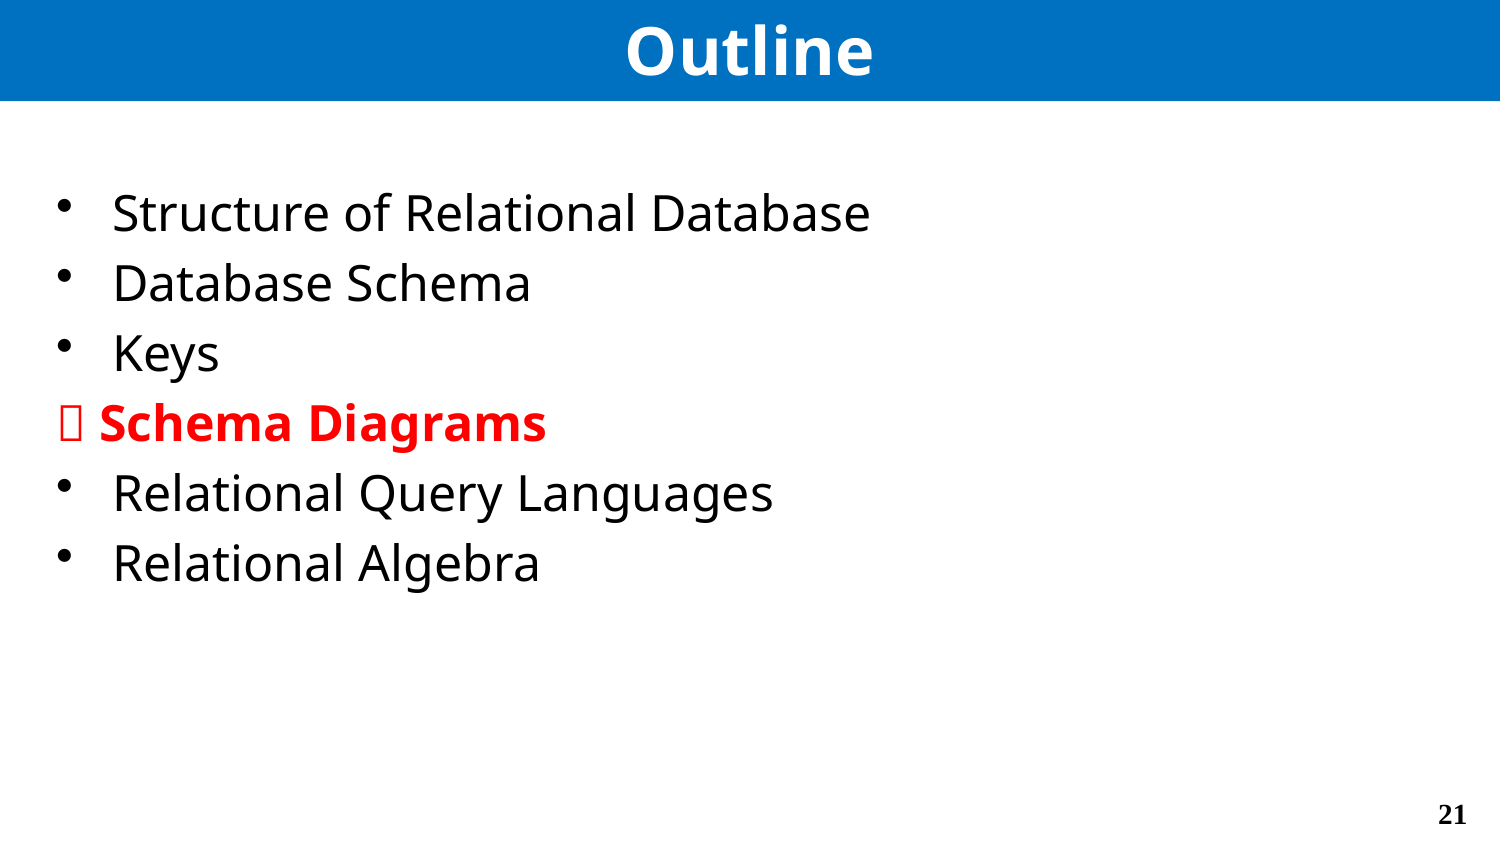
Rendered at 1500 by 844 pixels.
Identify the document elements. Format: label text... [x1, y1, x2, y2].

title Outline [0, 0, 1500, 102]
list Structure of Relational Database Database Schema Keys  Schema Diagrams Relational Query Languages Relational Algebra [41, 173, 1447, 754]
